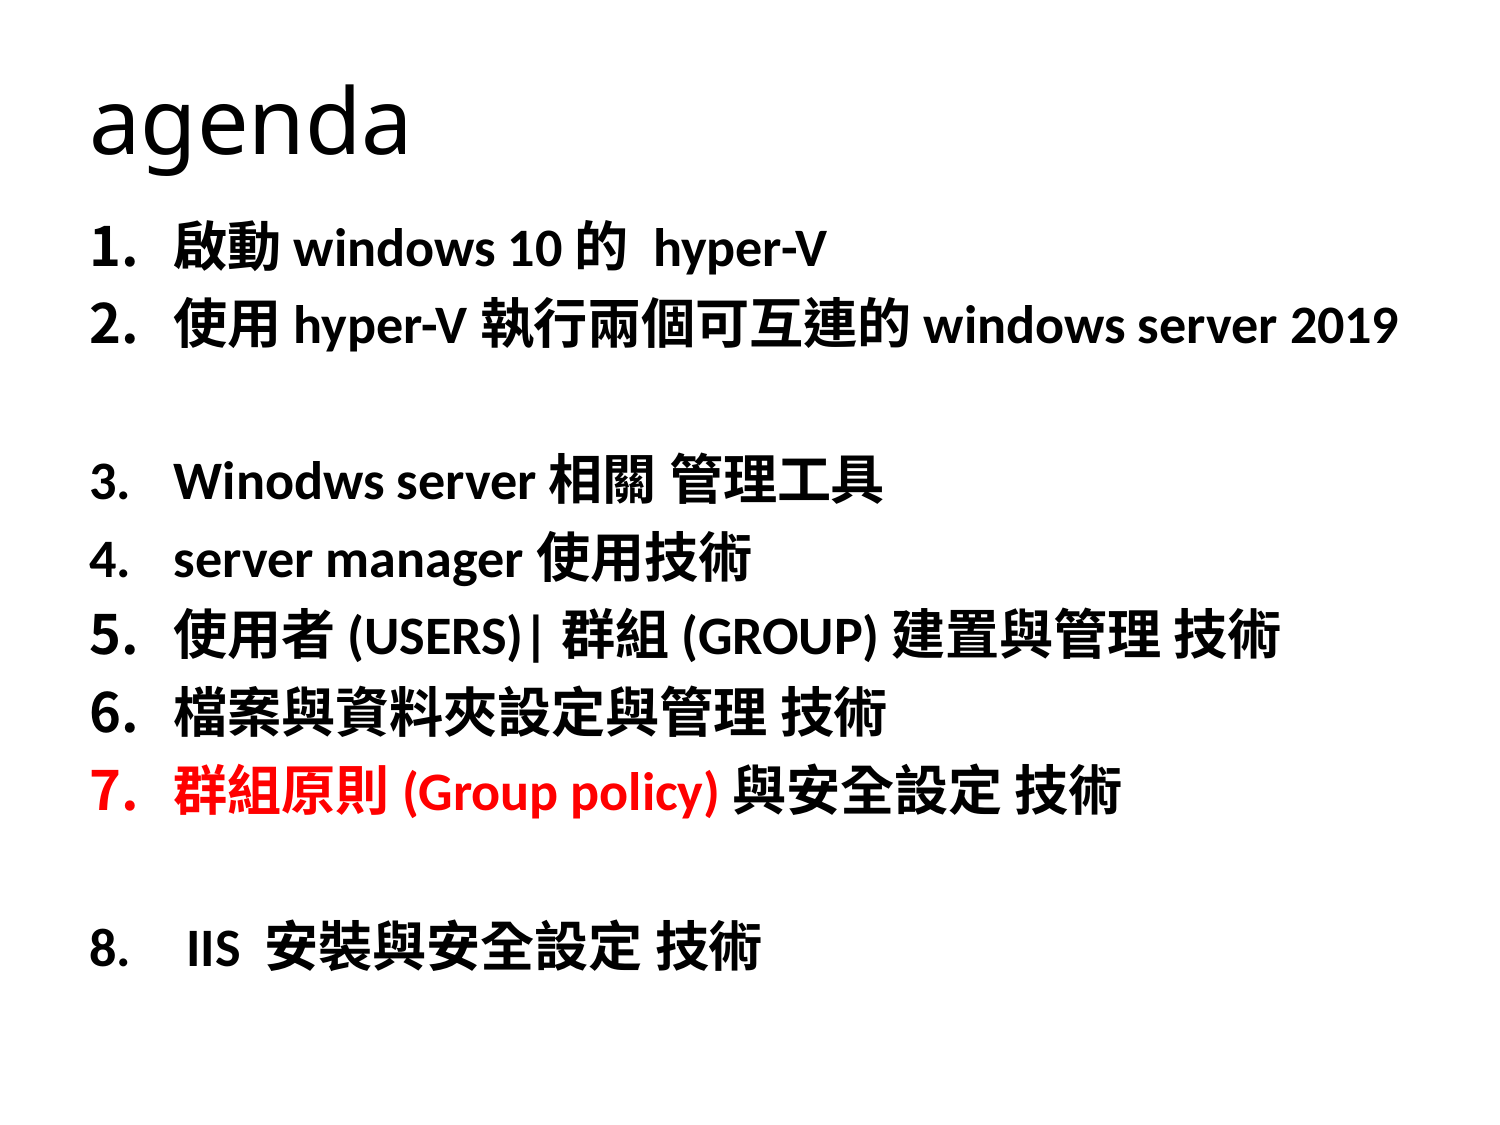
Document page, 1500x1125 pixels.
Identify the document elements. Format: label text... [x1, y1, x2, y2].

list 啟動windows 10的 hyper-V 使用hyper-V執行兩個可互連的windows server 2019 Winodws server相關 管理工具 server manager使用技術 使用者(USERS)|群組(GROUP)建置與管理 技術 檔案與資料夾設定與管理 技術 群組原則(Group policy)與安全設定 技術 IIS 安裝與安全設定 技術 [74, 212, 1466, 997]
title agenda [74, 49, 495, 199]
